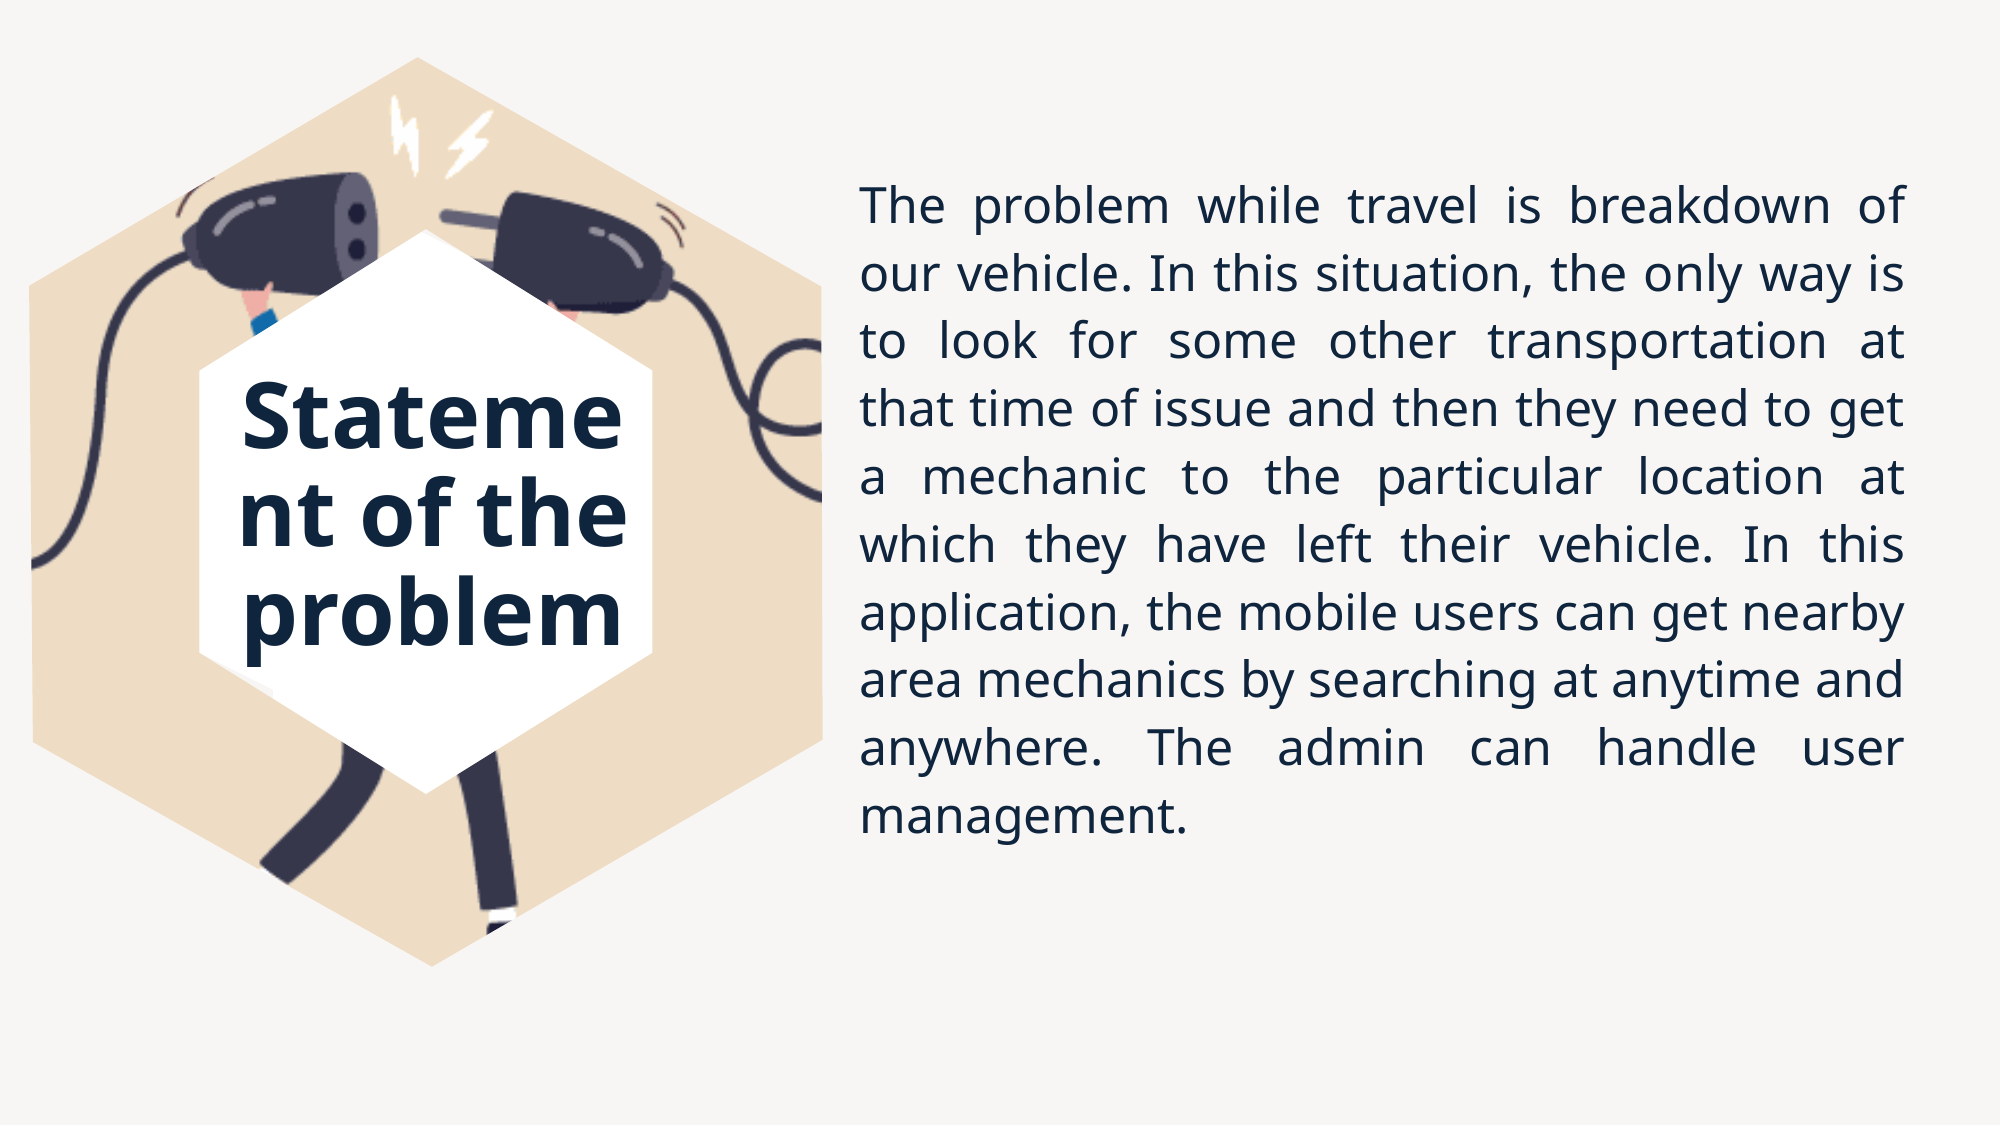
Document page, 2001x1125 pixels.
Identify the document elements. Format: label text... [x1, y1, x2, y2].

text_box The problem while travel is breakdown of our vehicle. In this situation, the only way is to look for some other transportation at that time of issue and then they need to get a mechanic to the particular location at which they have left their vehicle. In this application, the mobile users can get nearby area mechanics by searching at anytime and anywhere. The admin can handle user management. [844, 157, 1921, 946]
picture [29, 57, 823, 967]
